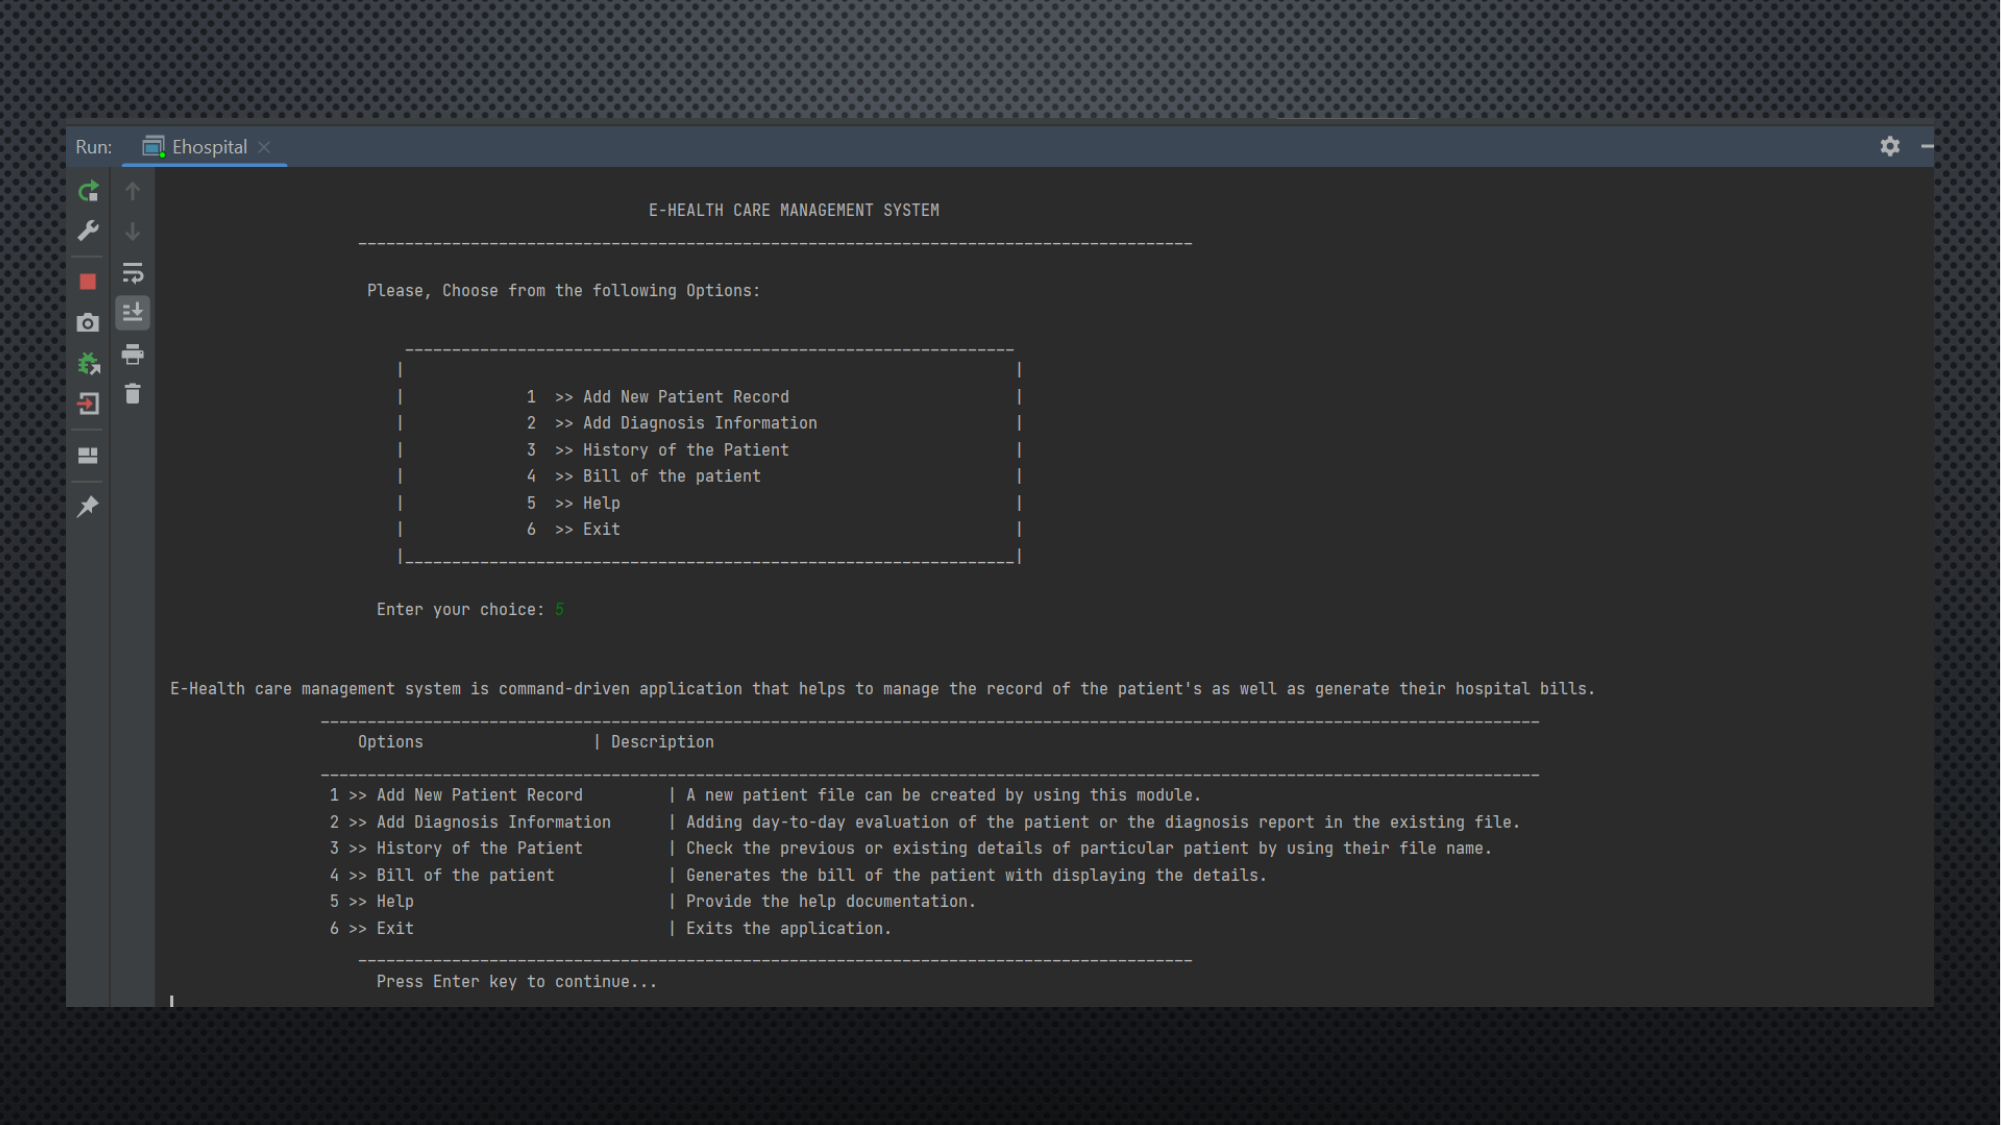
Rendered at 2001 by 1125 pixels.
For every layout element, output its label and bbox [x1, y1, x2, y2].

picture [66, 117, 1934, 1008]
